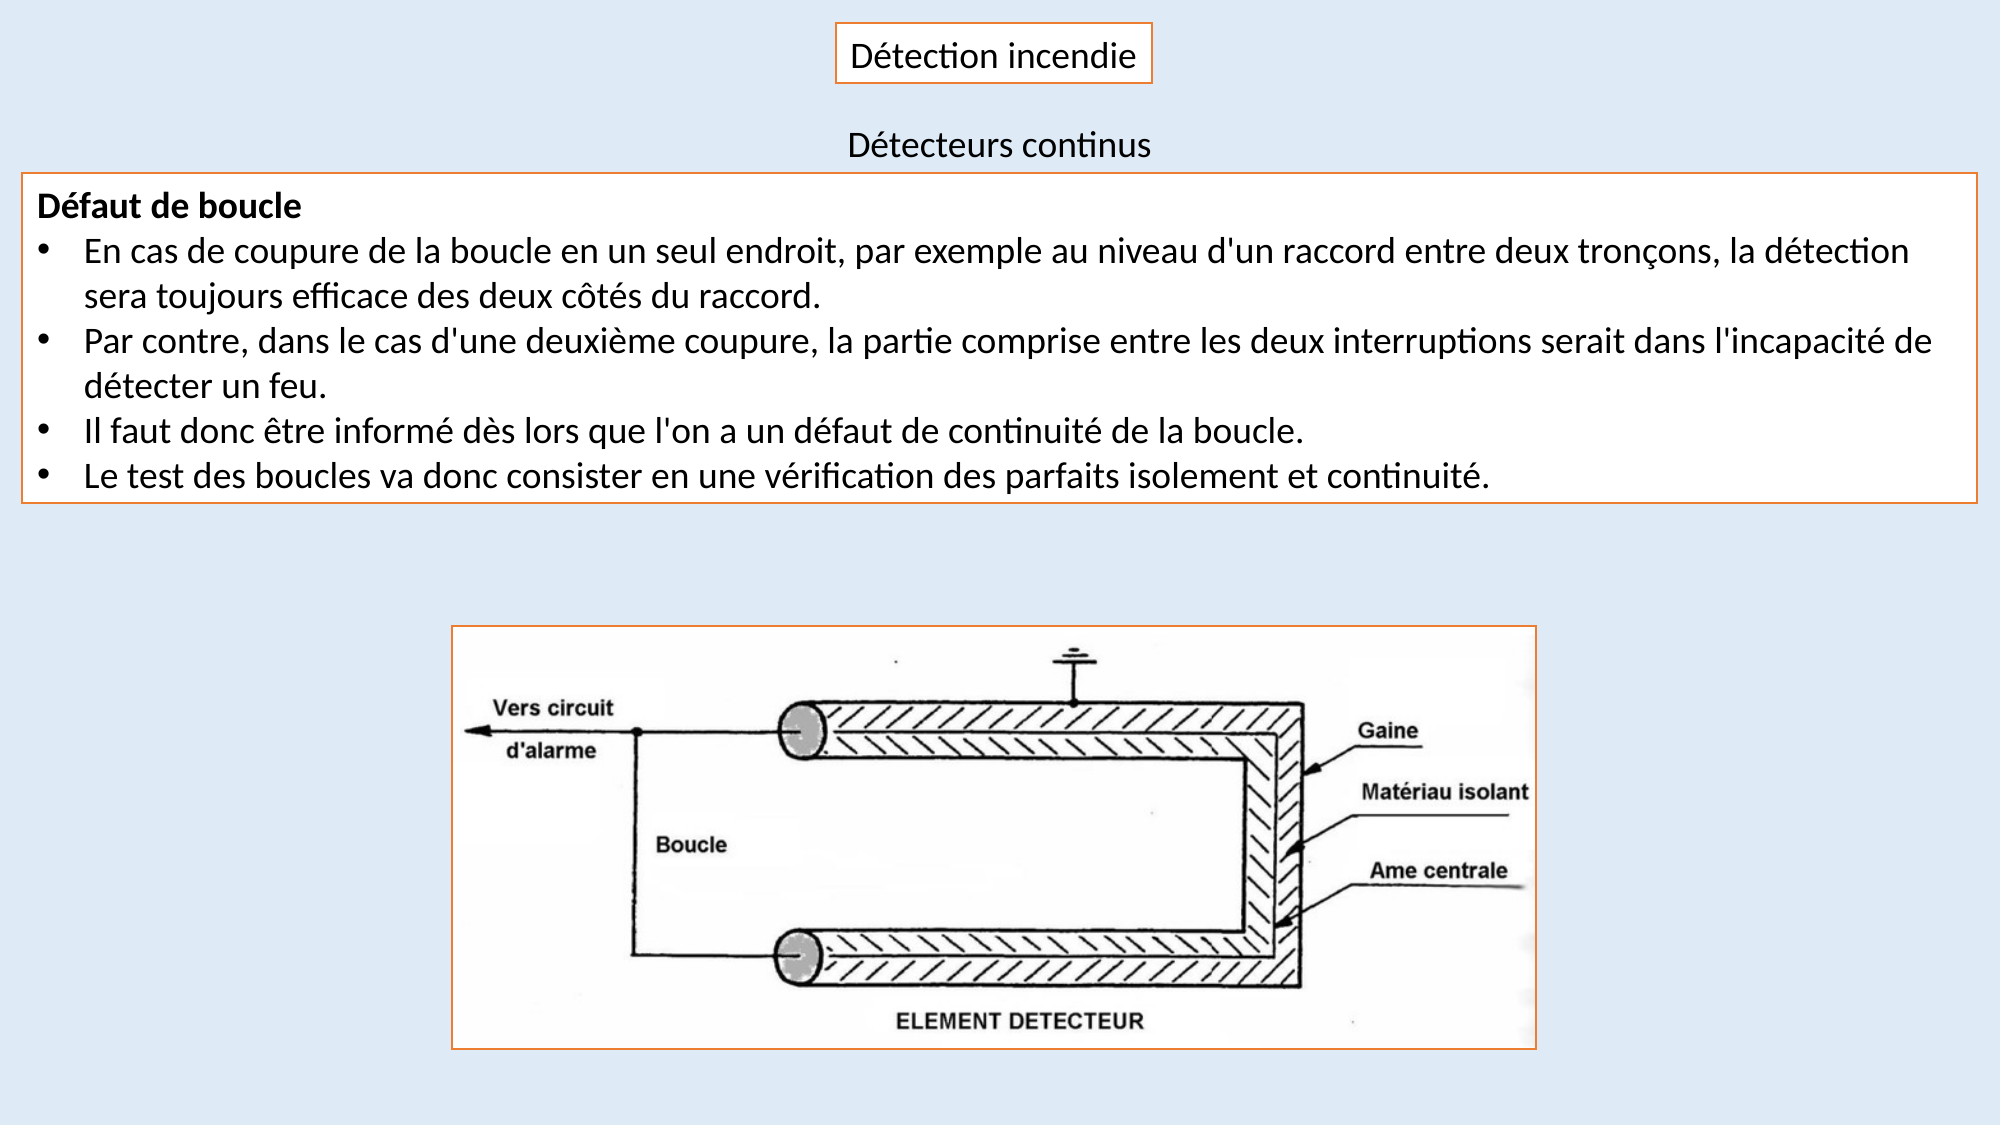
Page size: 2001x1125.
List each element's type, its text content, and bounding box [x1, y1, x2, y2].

text_box Détecteurs continus [832, 112, 1167, 173]
text_box Défaut de boucle En cas de coupure de la boucle en un seul endroit, par exemple au niveau d'un raccord entre deux tronçons, la détection sera toujours efficace des deux côtés du raccord. Par contre, dans le cas d'une deuxième coupure, la partie comprise entre les deux interruptions serait dans l'incapacité de détecter un feu. Il faut donc être informé dès lors que l'on a un défaut de continuité de la boucle. Le test des boucles va donc consister en une vérification des parfaits isolement et continuité. [21, 172, 1978, 504]
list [452, 626, 1535, 1049]
text_box Détection incendie [835, 22, 1153, 84]
